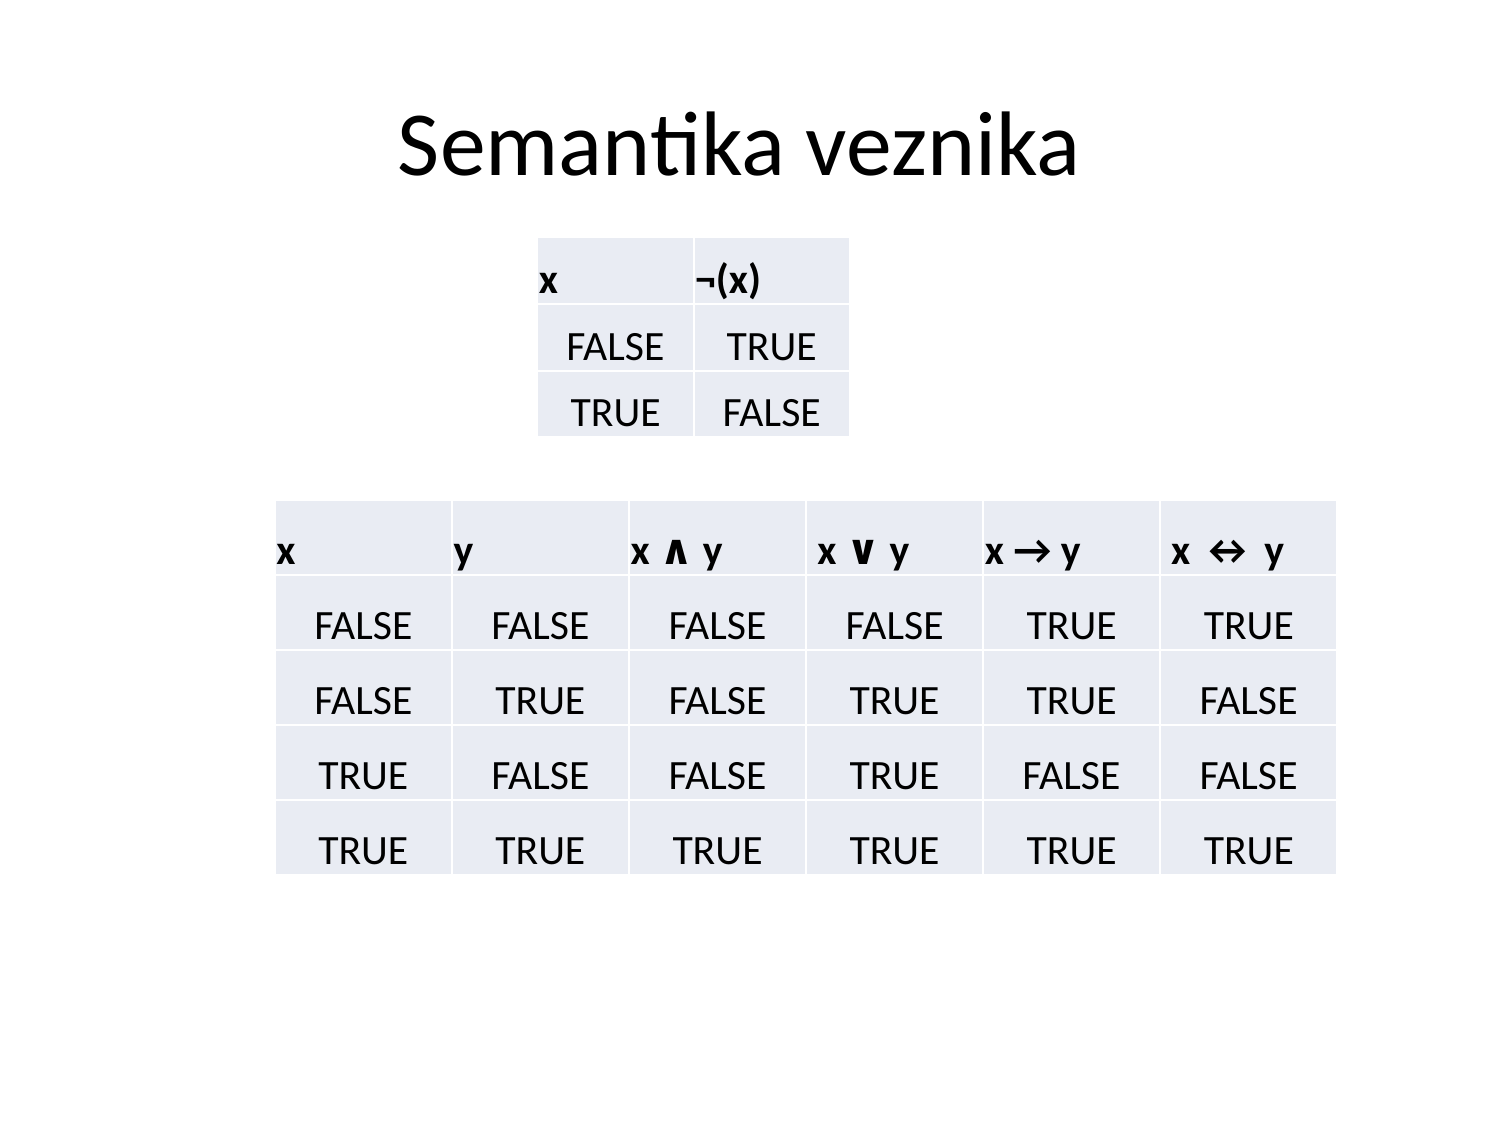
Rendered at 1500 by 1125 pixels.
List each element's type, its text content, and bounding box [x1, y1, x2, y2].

table_header x [276, 501, 451, 574]
table_cell FALSE [630, 651, 805, 724]
table_header x ∨ y [807, 501, 982, 574]
table_cell TRUE [695, 305, 849, 370]
table_cell TRUE [538, 372, 693, 436]
table_cell TRUE [807, 726, 982, 799]
table_cell FALSE [984, 726, 1159, 799]
table_cell FALSE [538, 305, 693, 370]
table_cell TRUE [1161, 801, 1336, 874]
table_header x ↔ y [1161, 501, 1336, 574]
table_cell FALSE [807, 576, 982, 649]
table_cell TRUE [984, 801, 1159, 874]
table_cell FALSE [276, 576, 451, 649]
table_cell TRUE [1161, 576, 1336, 649]
table_cell TRUE [453, 801, 628, 874]
table_cell FALSE [695, 372, 849, 436]
table_cell TRUE [630, 801, 805, 874]
table_cell TRUE [276, 726, 451, 799]
table_cell FALSE [630, 726, 805, 799]
table_cell FALSE [1161, 651, 1336, 724]
table_header x ∧ y [630, 501, 805, 574]
title Semantika veznika [75, 45, 1425, 233]
table_cell TRUE [276, 801, 451, 874]
table_cell TRUE [807, 801, 982, 874]
table_cell FALSE [453, 726, 628, 799]
table_cell FALSE [453, 576, 628, 649]
table_cell TRUE [984, 576, 1159, 649]
table_header x [538, 238, 693, 303]
table_cell FALSE [1161, 726, 1336, 799]
table_cell FALSE [630, 576, 805, 649]
table_cell TRUE [984, 651, 1159, 724]
table_header ¬(x) [695, 238, 849, 303]
table_header y [453, 501, 628, 574]
table_cell TRUE [807, 651, 982, 724]
table_header x → y [984, 501, 1159, 574]
table_cell FALSE [276, 651, 451, 724]
table_cell TRUE [453, 651, 628, 724]
